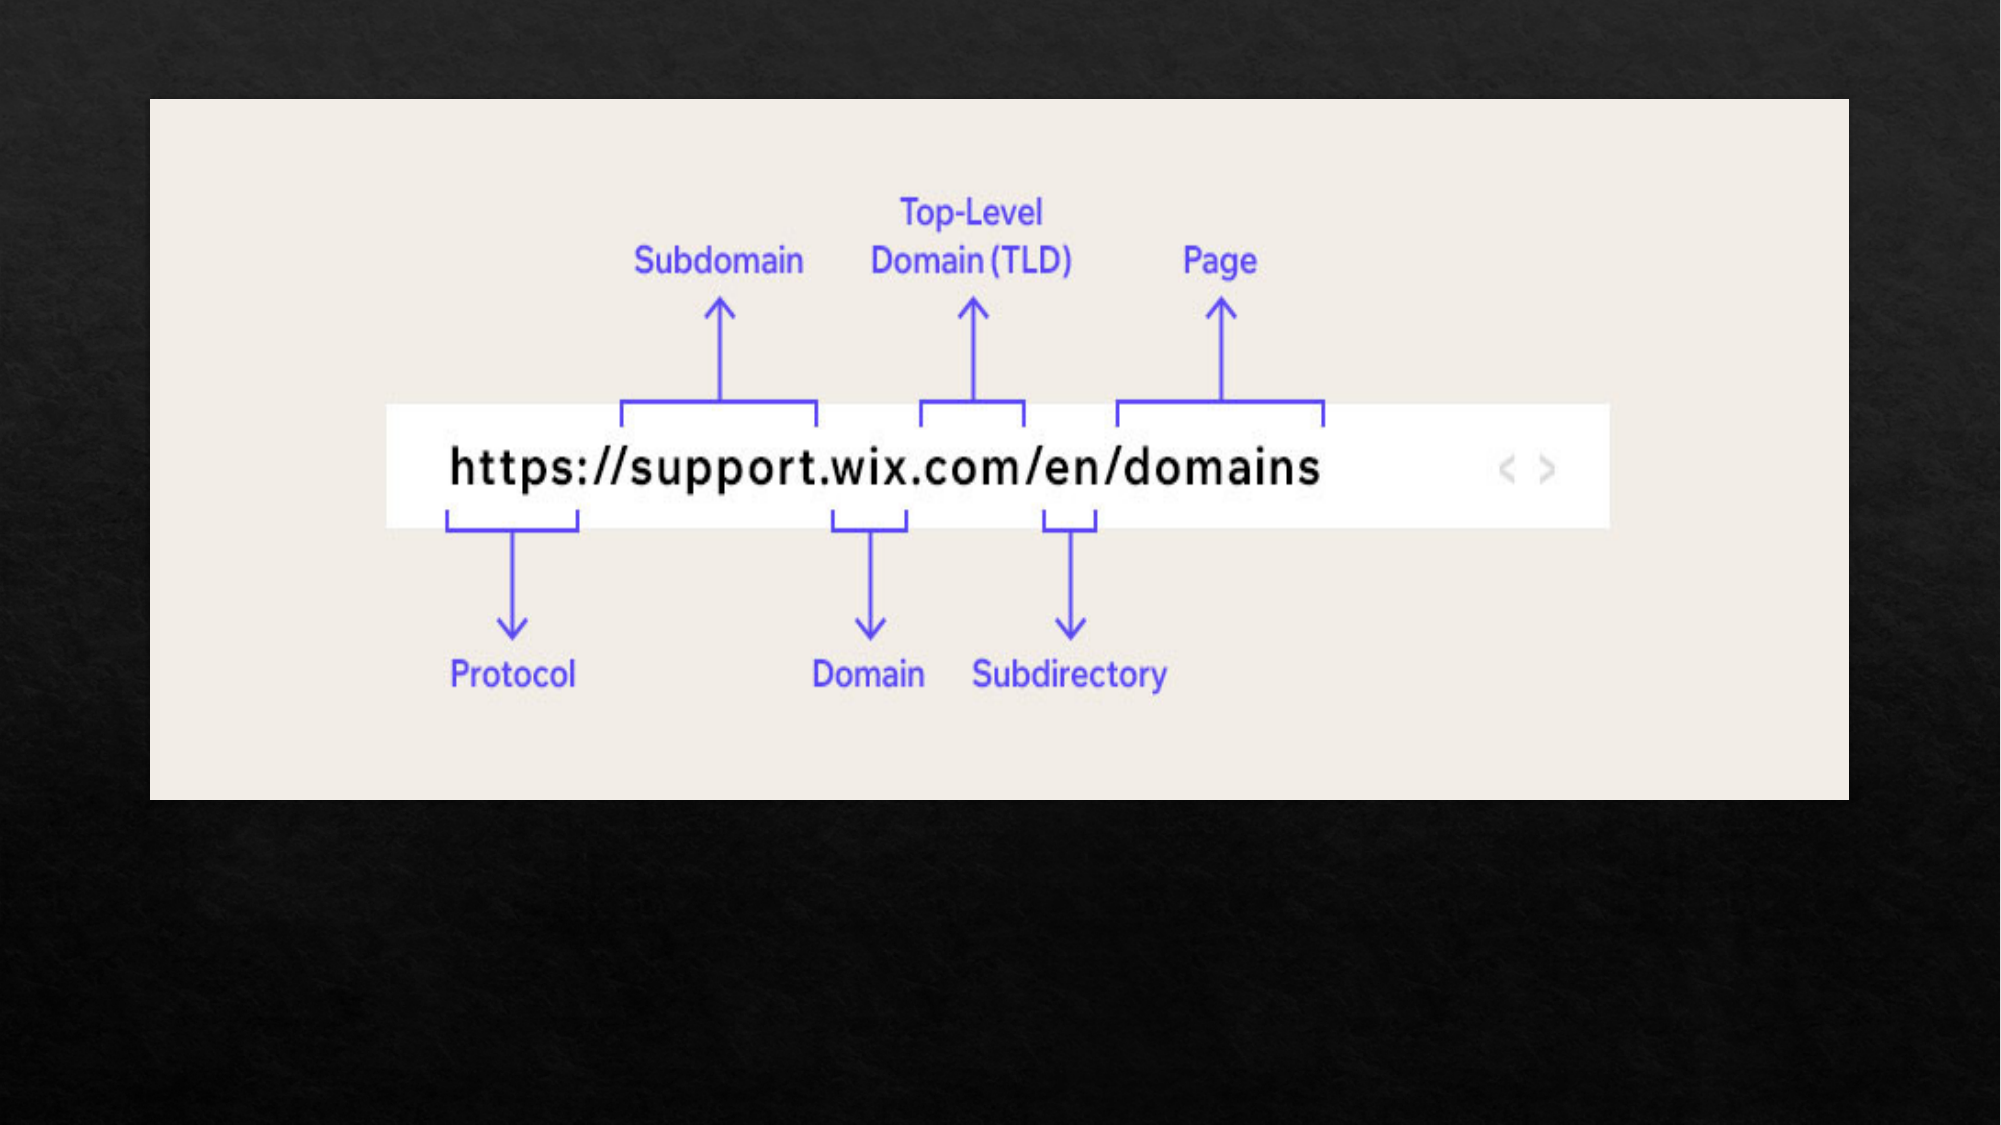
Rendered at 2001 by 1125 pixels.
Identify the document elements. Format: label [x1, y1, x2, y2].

list [149, 99, 1849, 801]
